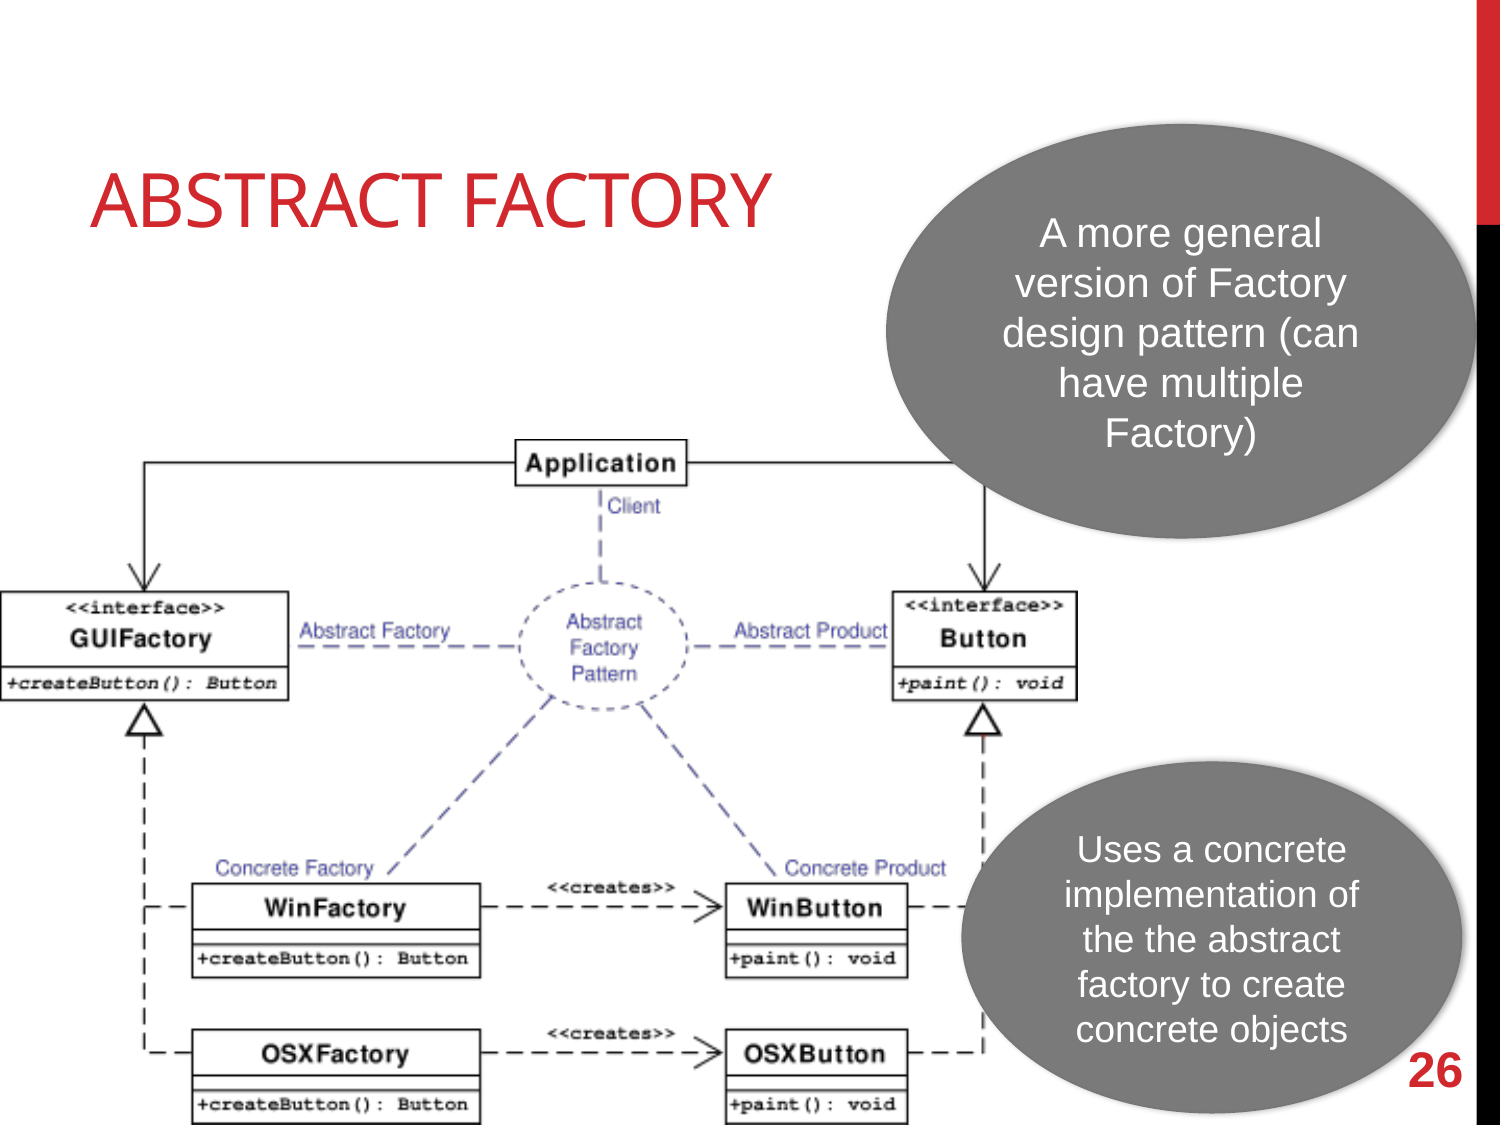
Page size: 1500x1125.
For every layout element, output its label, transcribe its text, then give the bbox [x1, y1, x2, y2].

title Abstract Factory [75, 25, 1025, 250]
text_box A more general version of Factory design pattern (can have multiple Factory) [886, 123, 1476, 539]
picture [0, 439, 1078, 1125]
slide_number 26 [1333, 1037, 1479, 1098]
text_box Uses a concrete implementation of the the abstract factory to create concrete objects [1086, 761, 1463, 1114]
